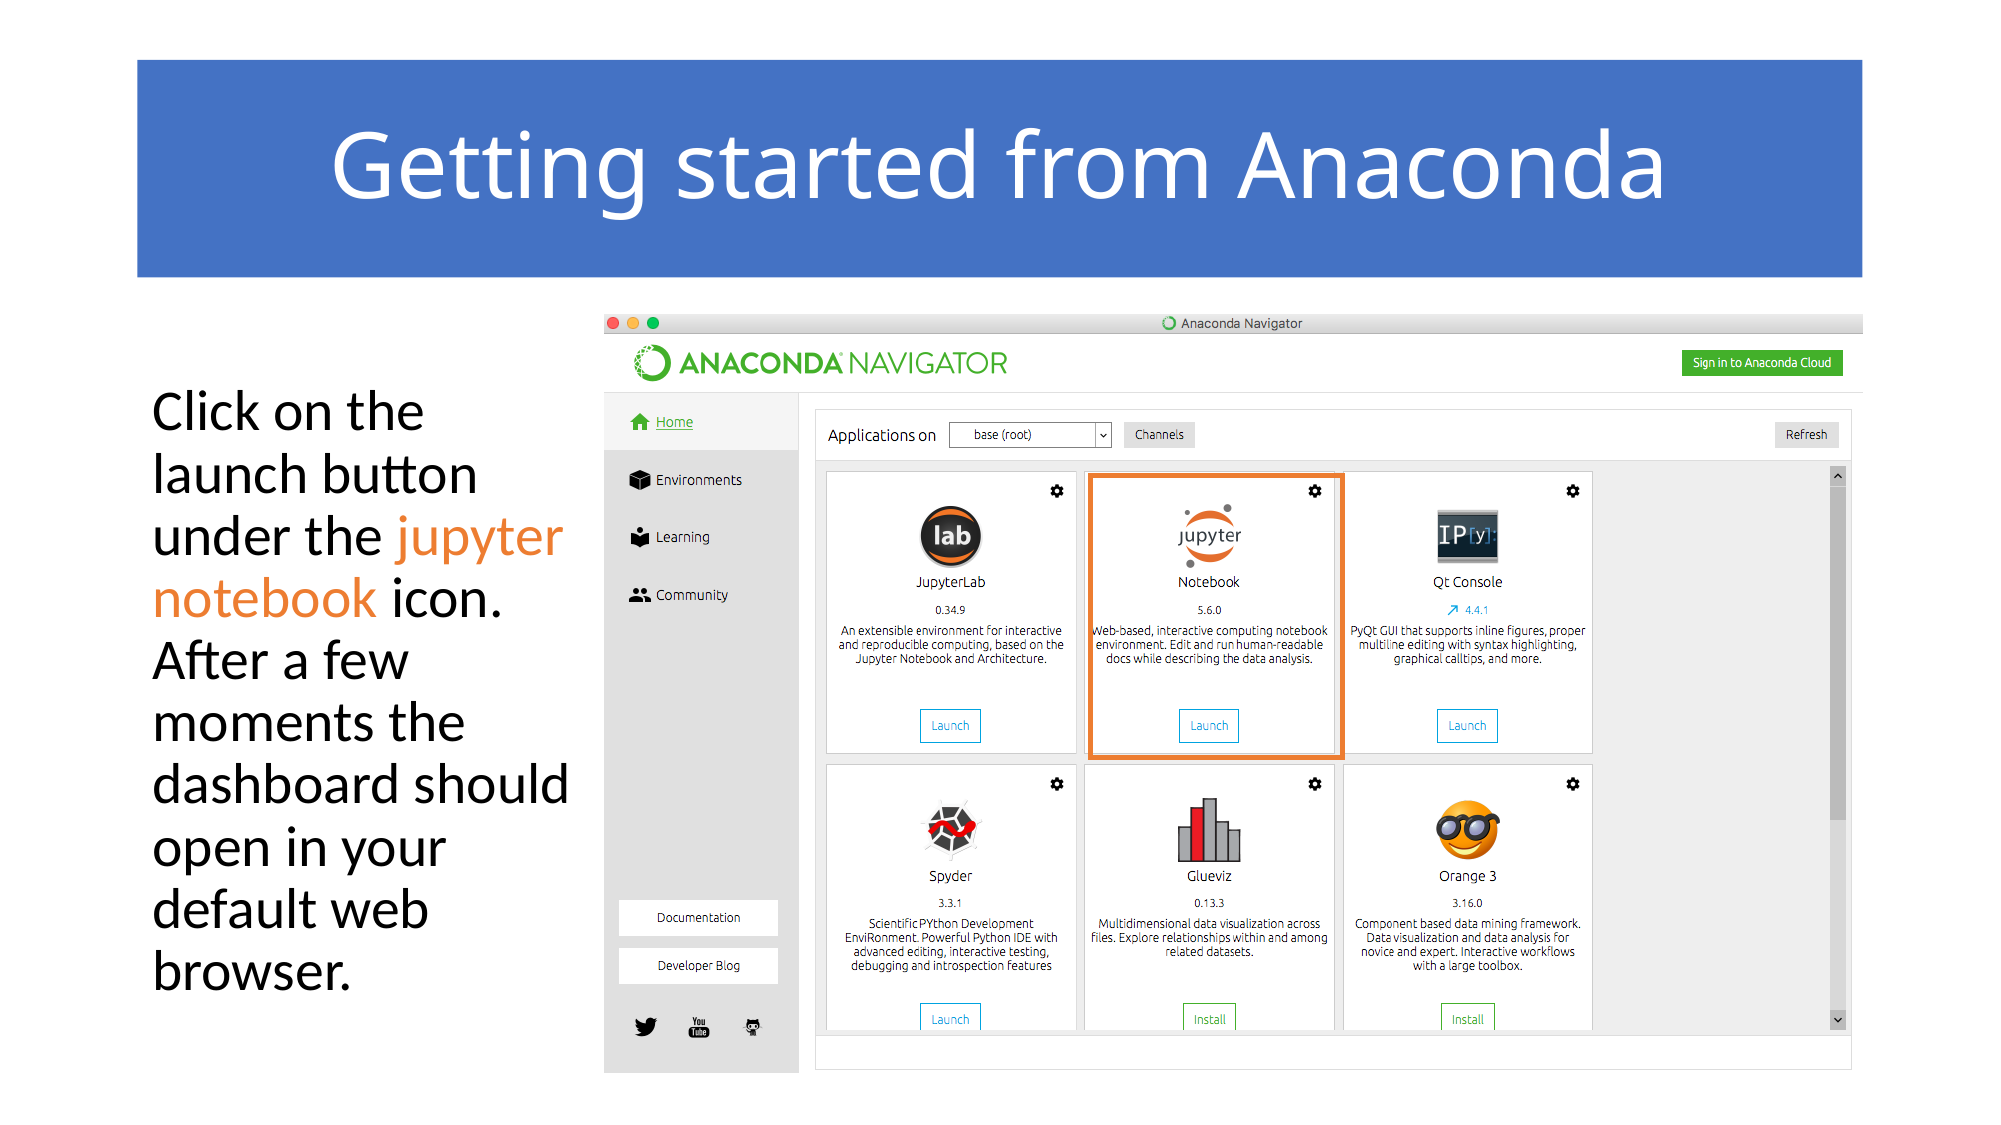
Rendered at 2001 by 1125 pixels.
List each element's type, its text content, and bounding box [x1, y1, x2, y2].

list Click on the launch button under the jupyter notebook icon. After a few moments the dashboard should open in your default web browser. [137, 373, 604, 1014]
title Getting started from Anaconda [137, 59, 1863, 278]
picture [604, 314, 1863, 1073]
